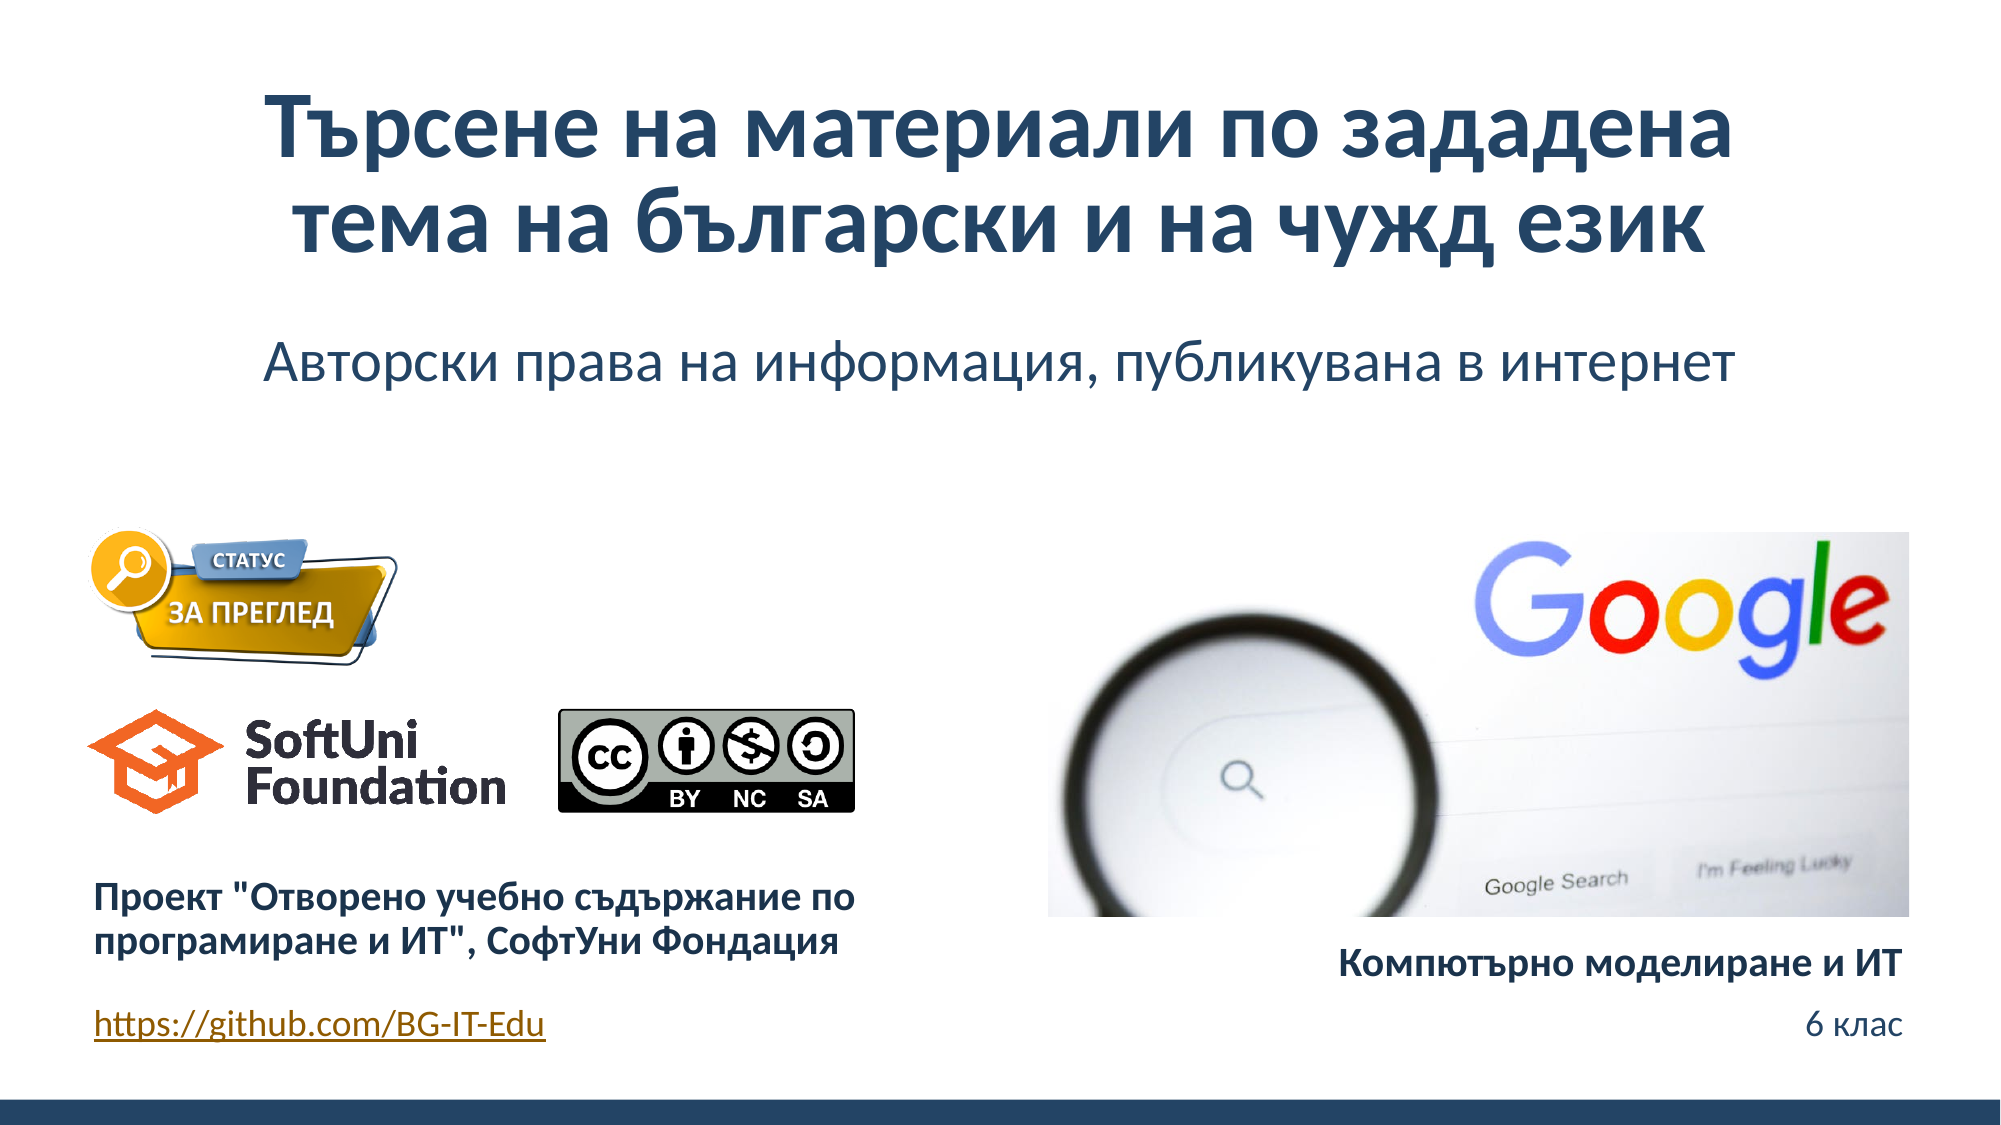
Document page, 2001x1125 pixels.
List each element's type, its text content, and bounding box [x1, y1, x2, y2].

picture [1047, 532, 1910, 917]
title Търсене на материали по зададена тема на български и на чужд език [185, 52, 1815, 310]
subtitle Авторски права на информация, публикувана в интернет [91, 327, 1910, 445]
picture [558, 708, 855, 813]
list Компютърно моделиране и ИТ [1048, 934, 1910, 997]
list 6 клас [1048, 998, 1910, 1055]
picture [87, 709, 505, 814]
picture [85, 525, 399, 666]
list https://github.com/BG-IT-Edu [87, 998, 868, 1055]
list Проект "Отворено учебно съдържание по програмиране и ИТ", СофтУни Фондация [87, 861, 868, 981]
